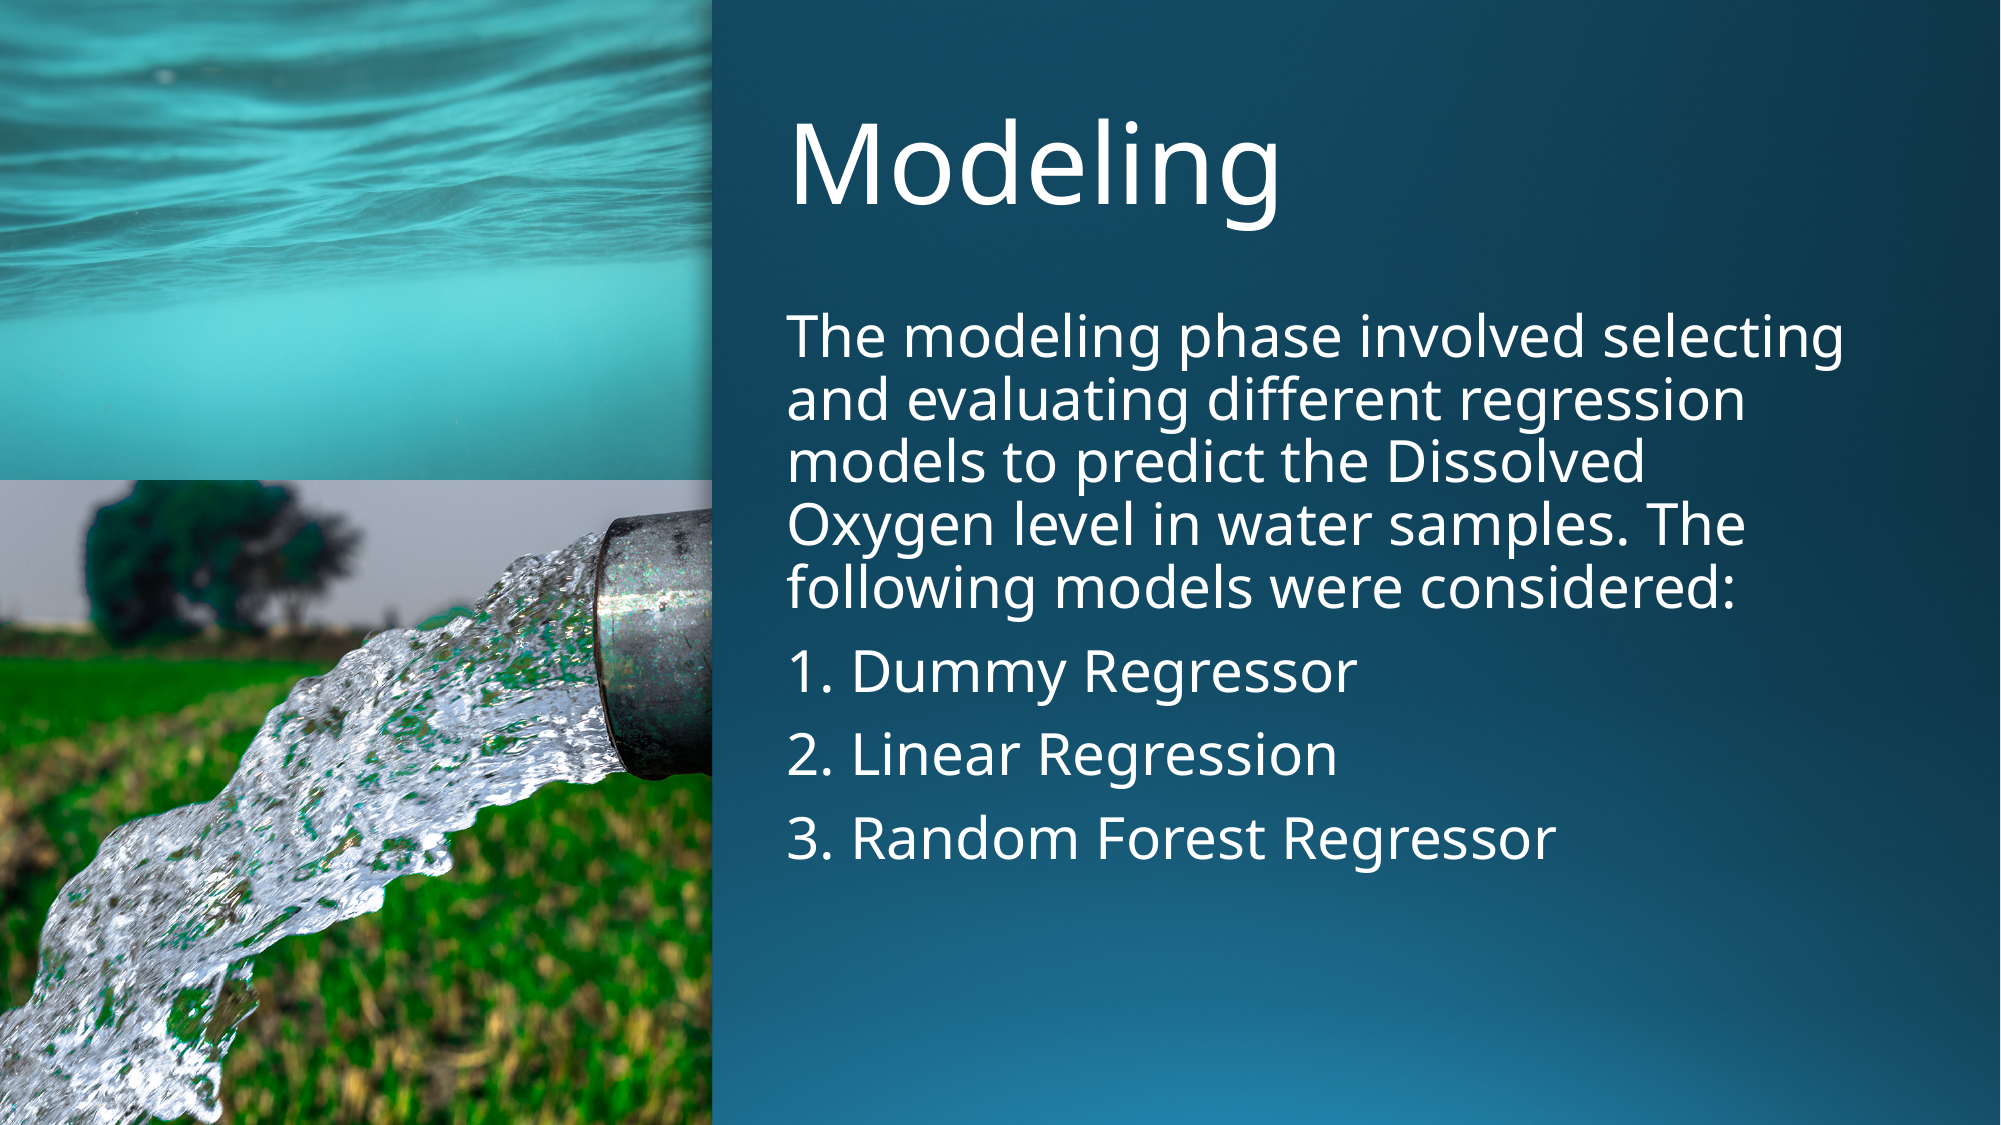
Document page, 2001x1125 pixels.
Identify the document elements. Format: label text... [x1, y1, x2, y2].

list The modeling phase involved selecting and evaluating different regression models to predict the Dissolved Oxygen level in water samples. The following models were considered: 1. Dummy Regressor 2. Linear Regression 3. Random Forest Regressor [771, 299, 1882, 1014]
title Modeling [771, 59, 1863, 278]
picture [0, 0, 713, 1125]
text_box [713, 0, 2000, 1125]
